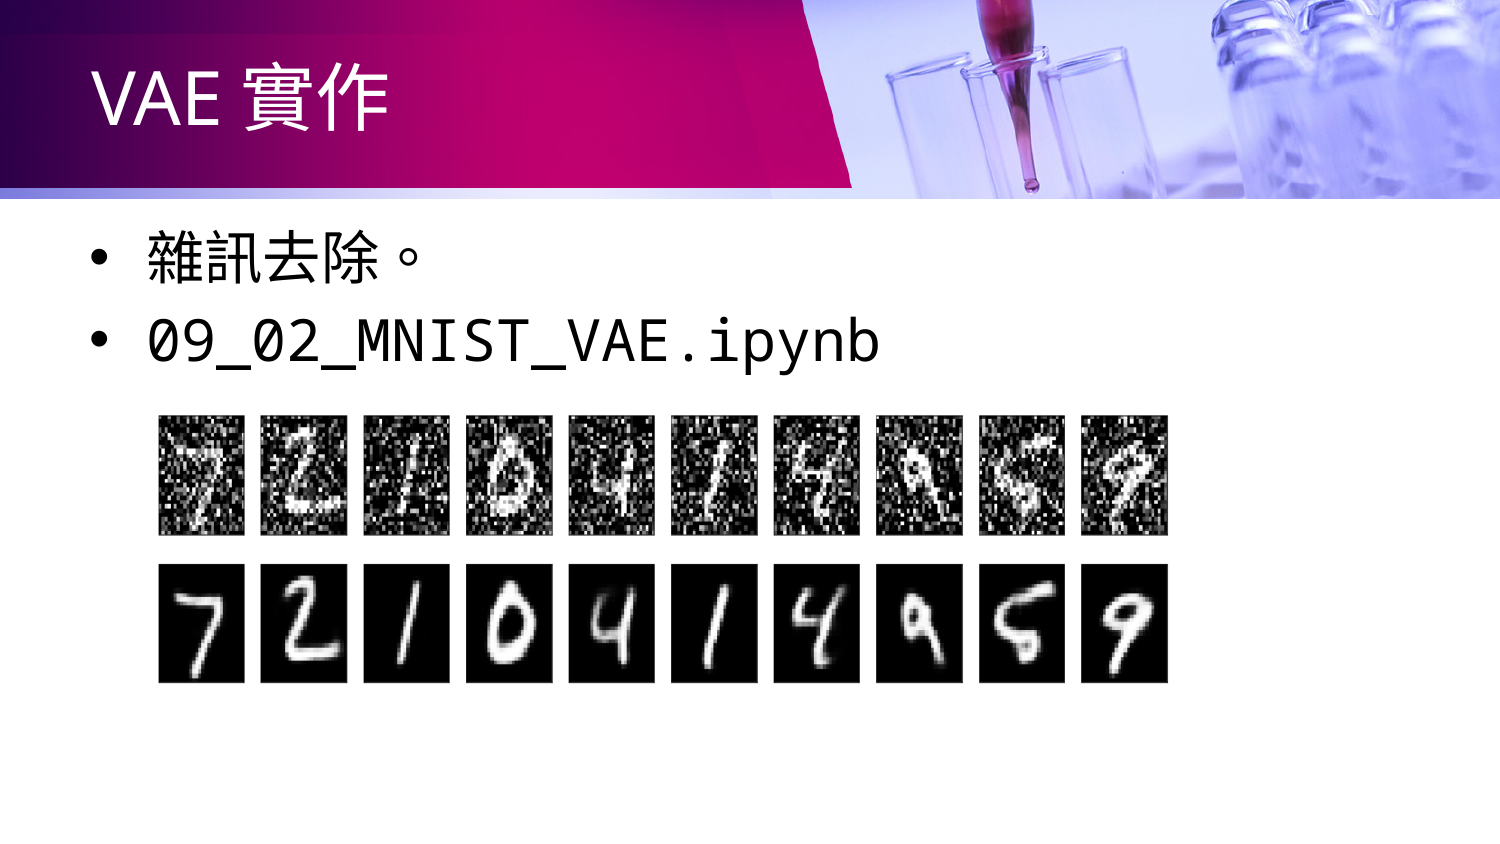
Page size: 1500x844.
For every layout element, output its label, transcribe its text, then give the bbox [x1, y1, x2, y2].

title VAE實作 [76, 33, 1431, 159]
picture [0, 0, 1500, 844]
list 雜訊去除。 09_02_MNIST_VAE.ipynb [74, 214, 1428, 781]
